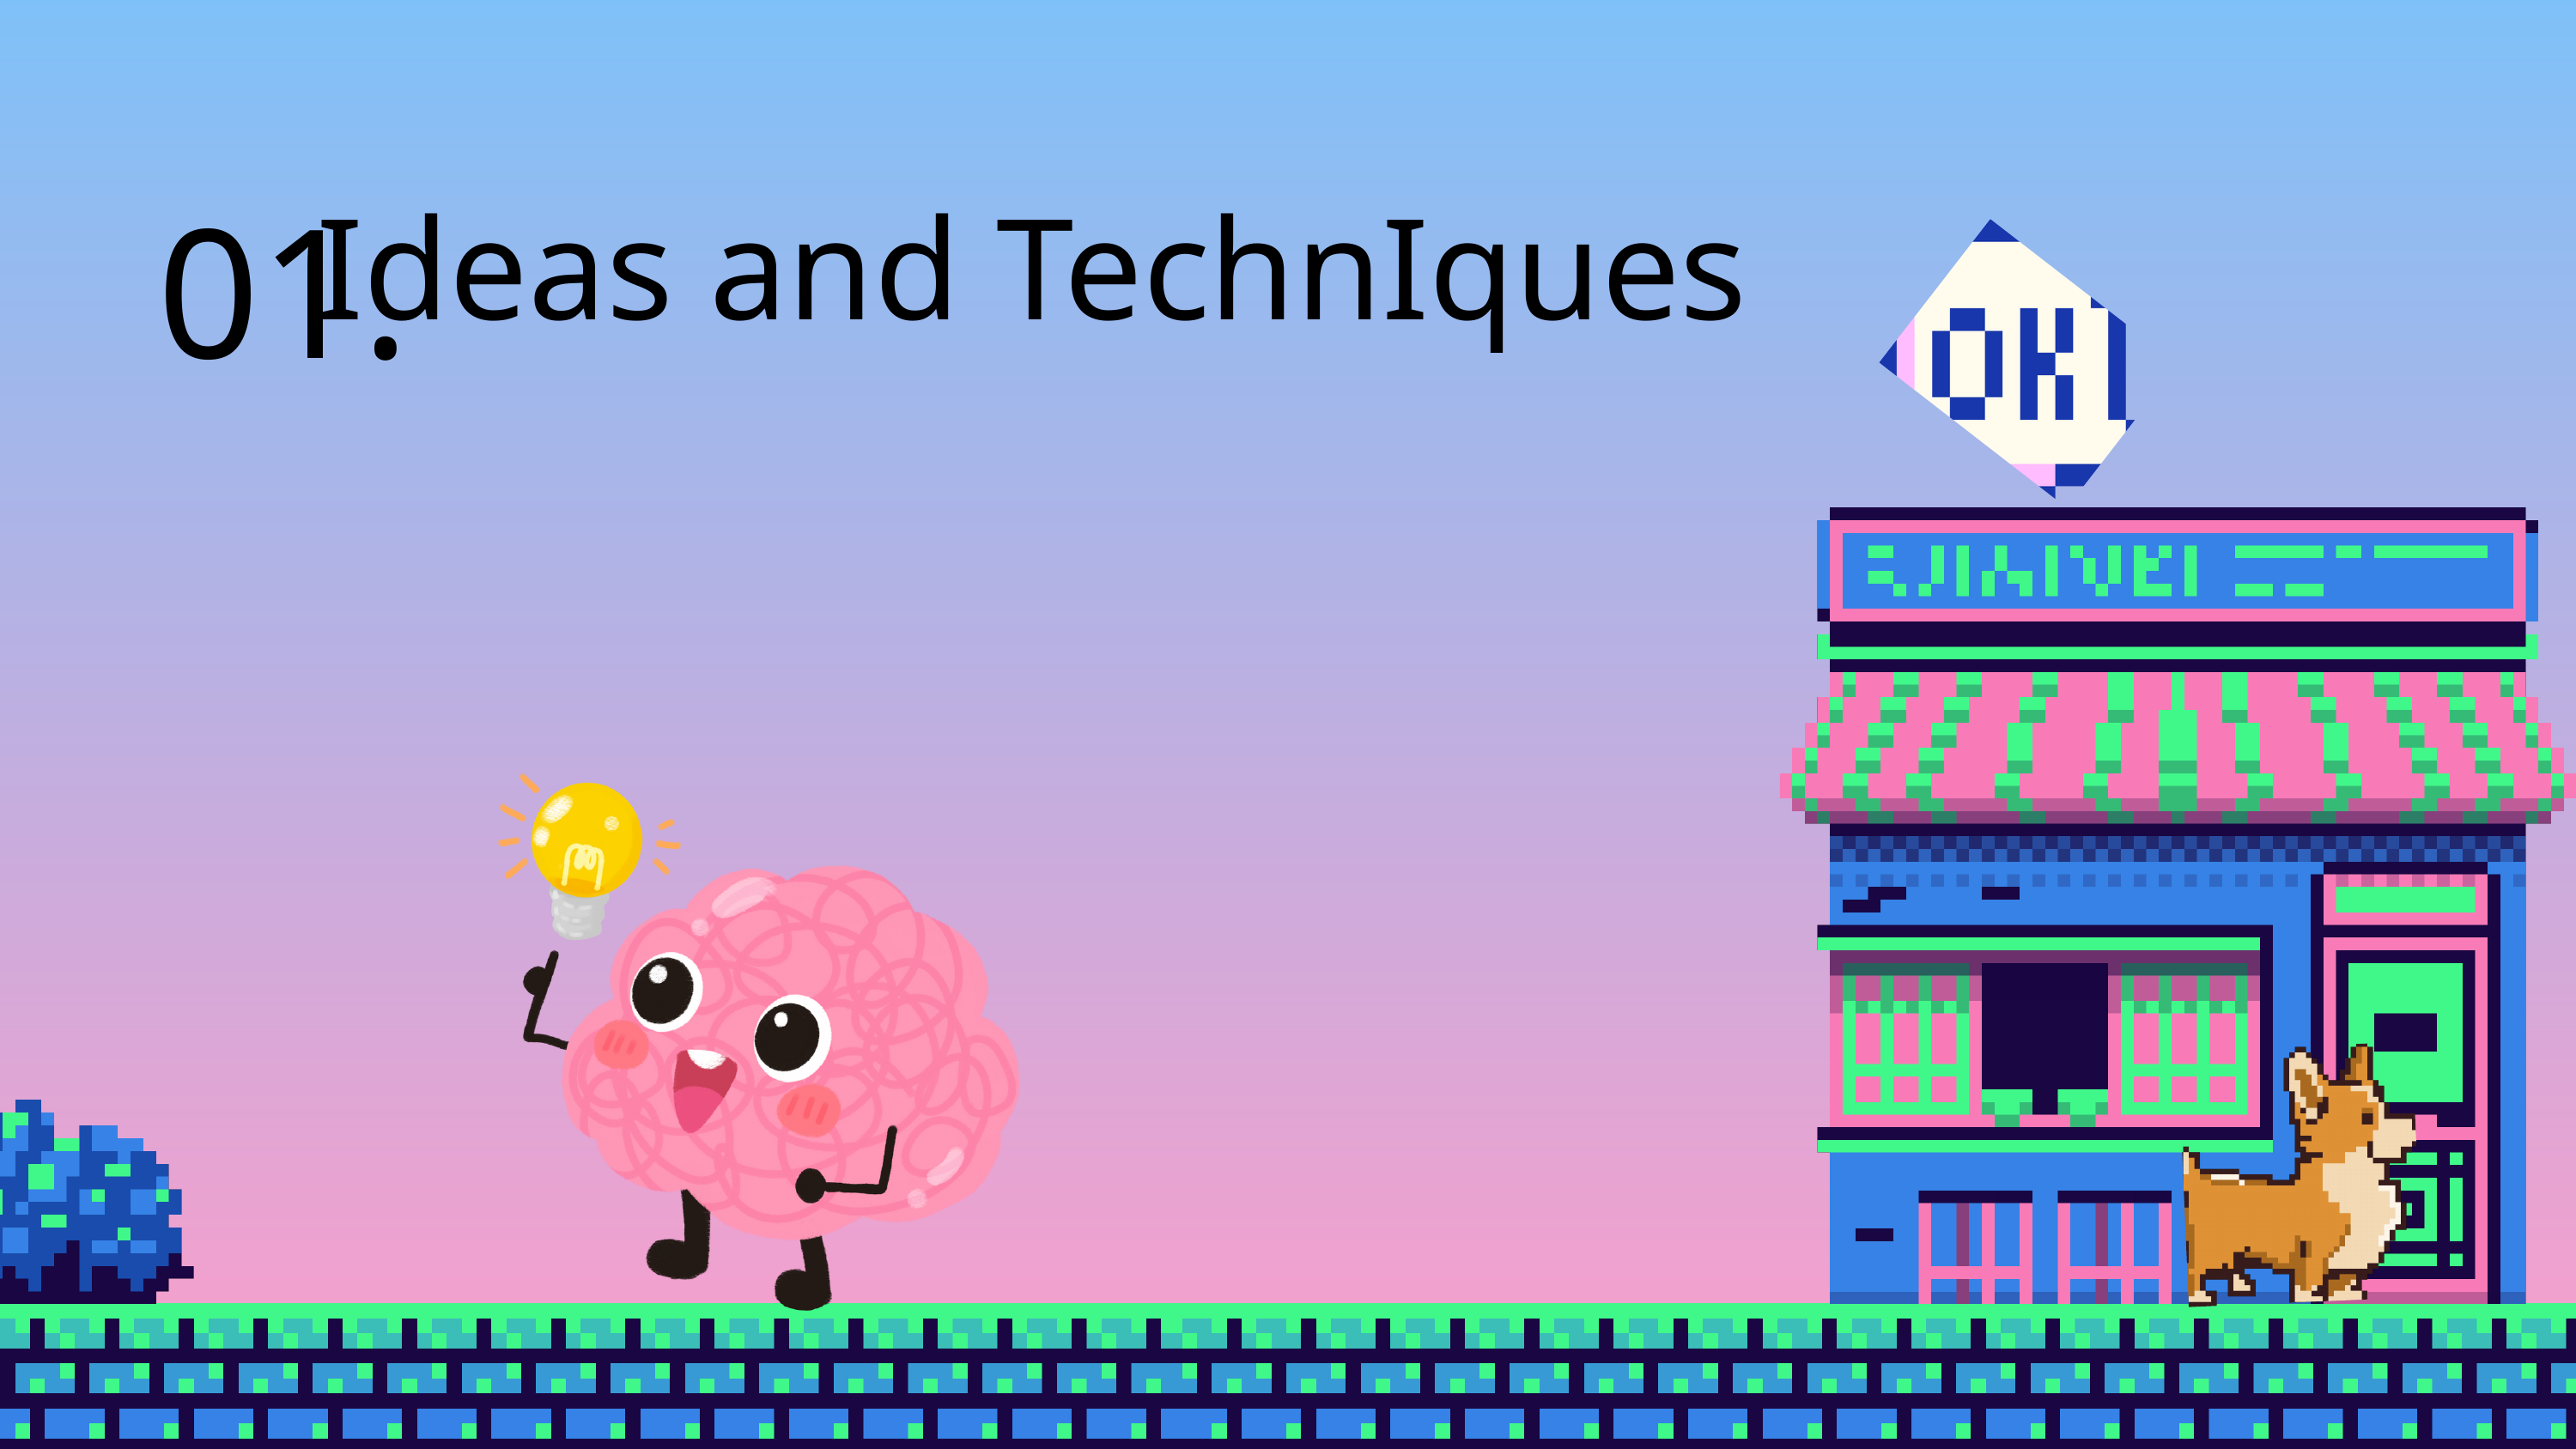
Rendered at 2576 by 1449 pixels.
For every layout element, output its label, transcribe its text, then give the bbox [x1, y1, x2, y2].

text_box [0, 1303, 1167, 1449]
text_box [0, 1100, 194, 1304]
text_box [1779, 507, 2576, 1304]
text_box Ideas and TechnIques [222, 152, 1880, 348]
text_box [1167, 1303, 2576, 1449]
text_box [1879, 219, 2178, 508]
text_box [496, 773, 1020, 1311]
text_box 01. [107, 143, 460, 395]
text_box [2178, 1041, 2423, 1307]
